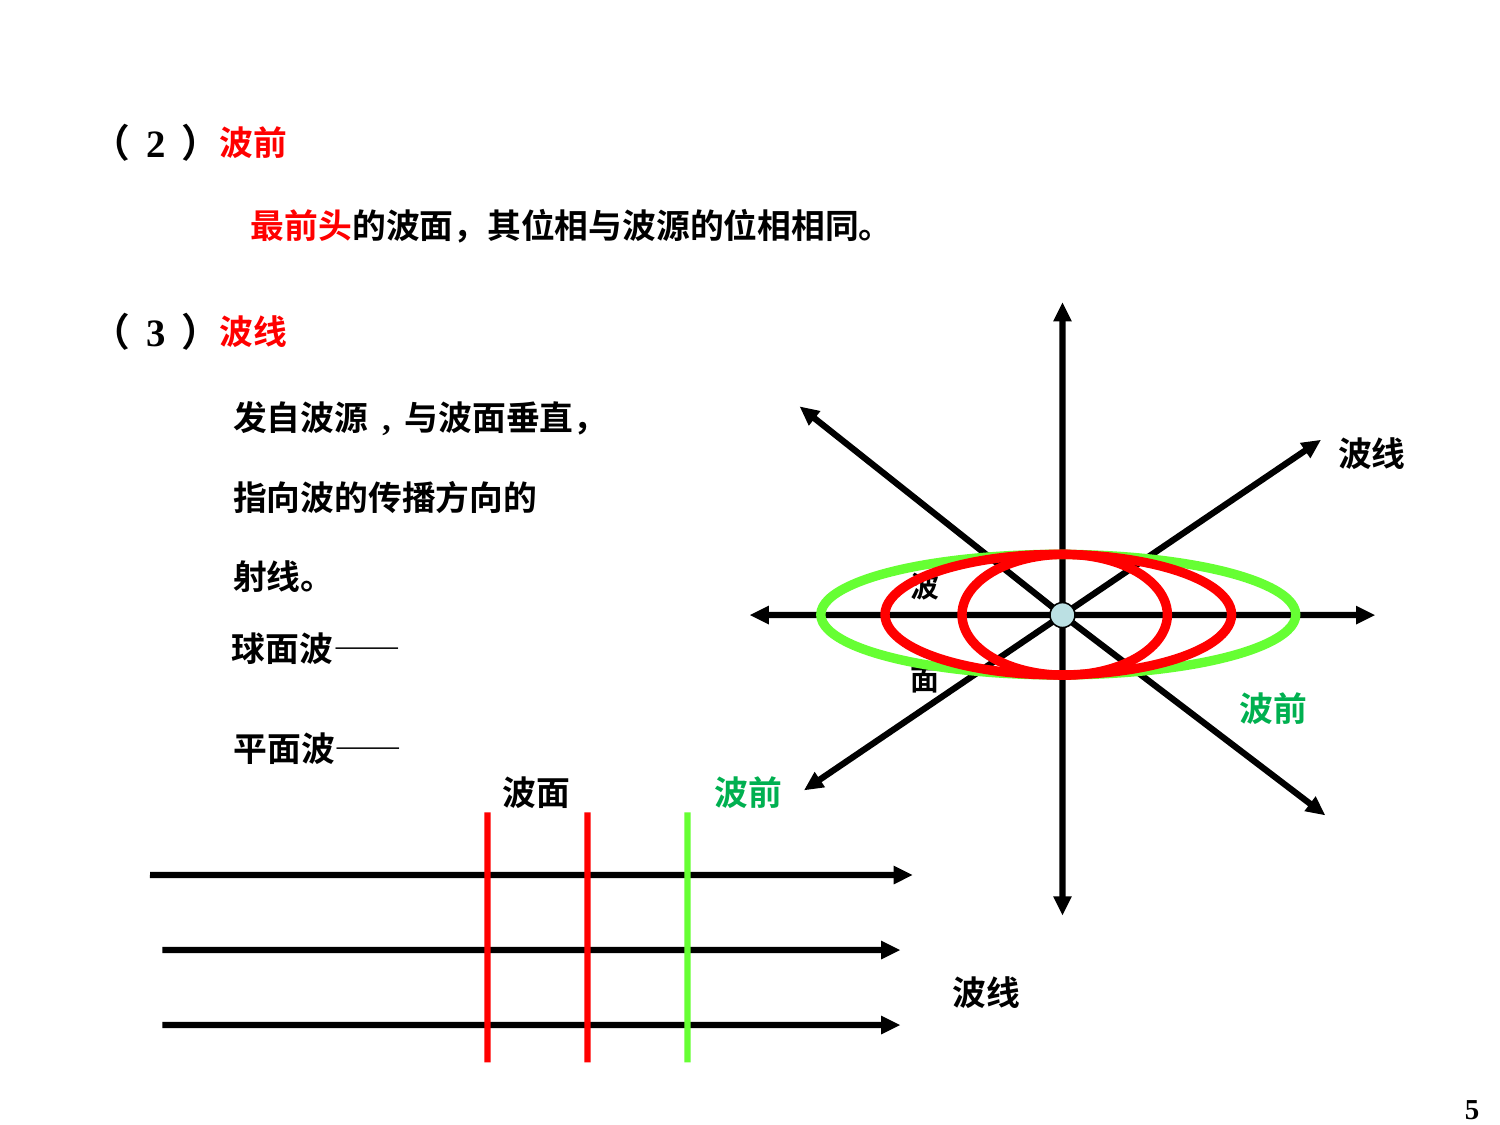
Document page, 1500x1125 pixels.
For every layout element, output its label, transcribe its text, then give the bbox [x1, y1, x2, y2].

text_box 波线 [937, 924, 1175, 1020]
text_box （2）波前 [76, 66, 786, 173]
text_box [829, 923, 913, 1026]
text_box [149, 874, 482, 1026]
text_box 球面波—— [217, 580, 668, 676]
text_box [749, 302, 1376, 916]
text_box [487, 724, 826, 1063]
text_box （3）波线 [76, 255, 727, 362]
text_box 发自波源,与波面垂直， 指向波的传播方向的 射线。 [218, 350, 744, 604]
text_box 波线 [1379, 386, 1474, 481]
text_box 5 [1450, 1049, 1495, 1125]
text_box 最前头的波面，其位相与波源的位相相同。 [236, 158, 1424, 253]
text_box 平面波—— [218, 680, 644, 776]
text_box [820, 527, 1413, 727]
